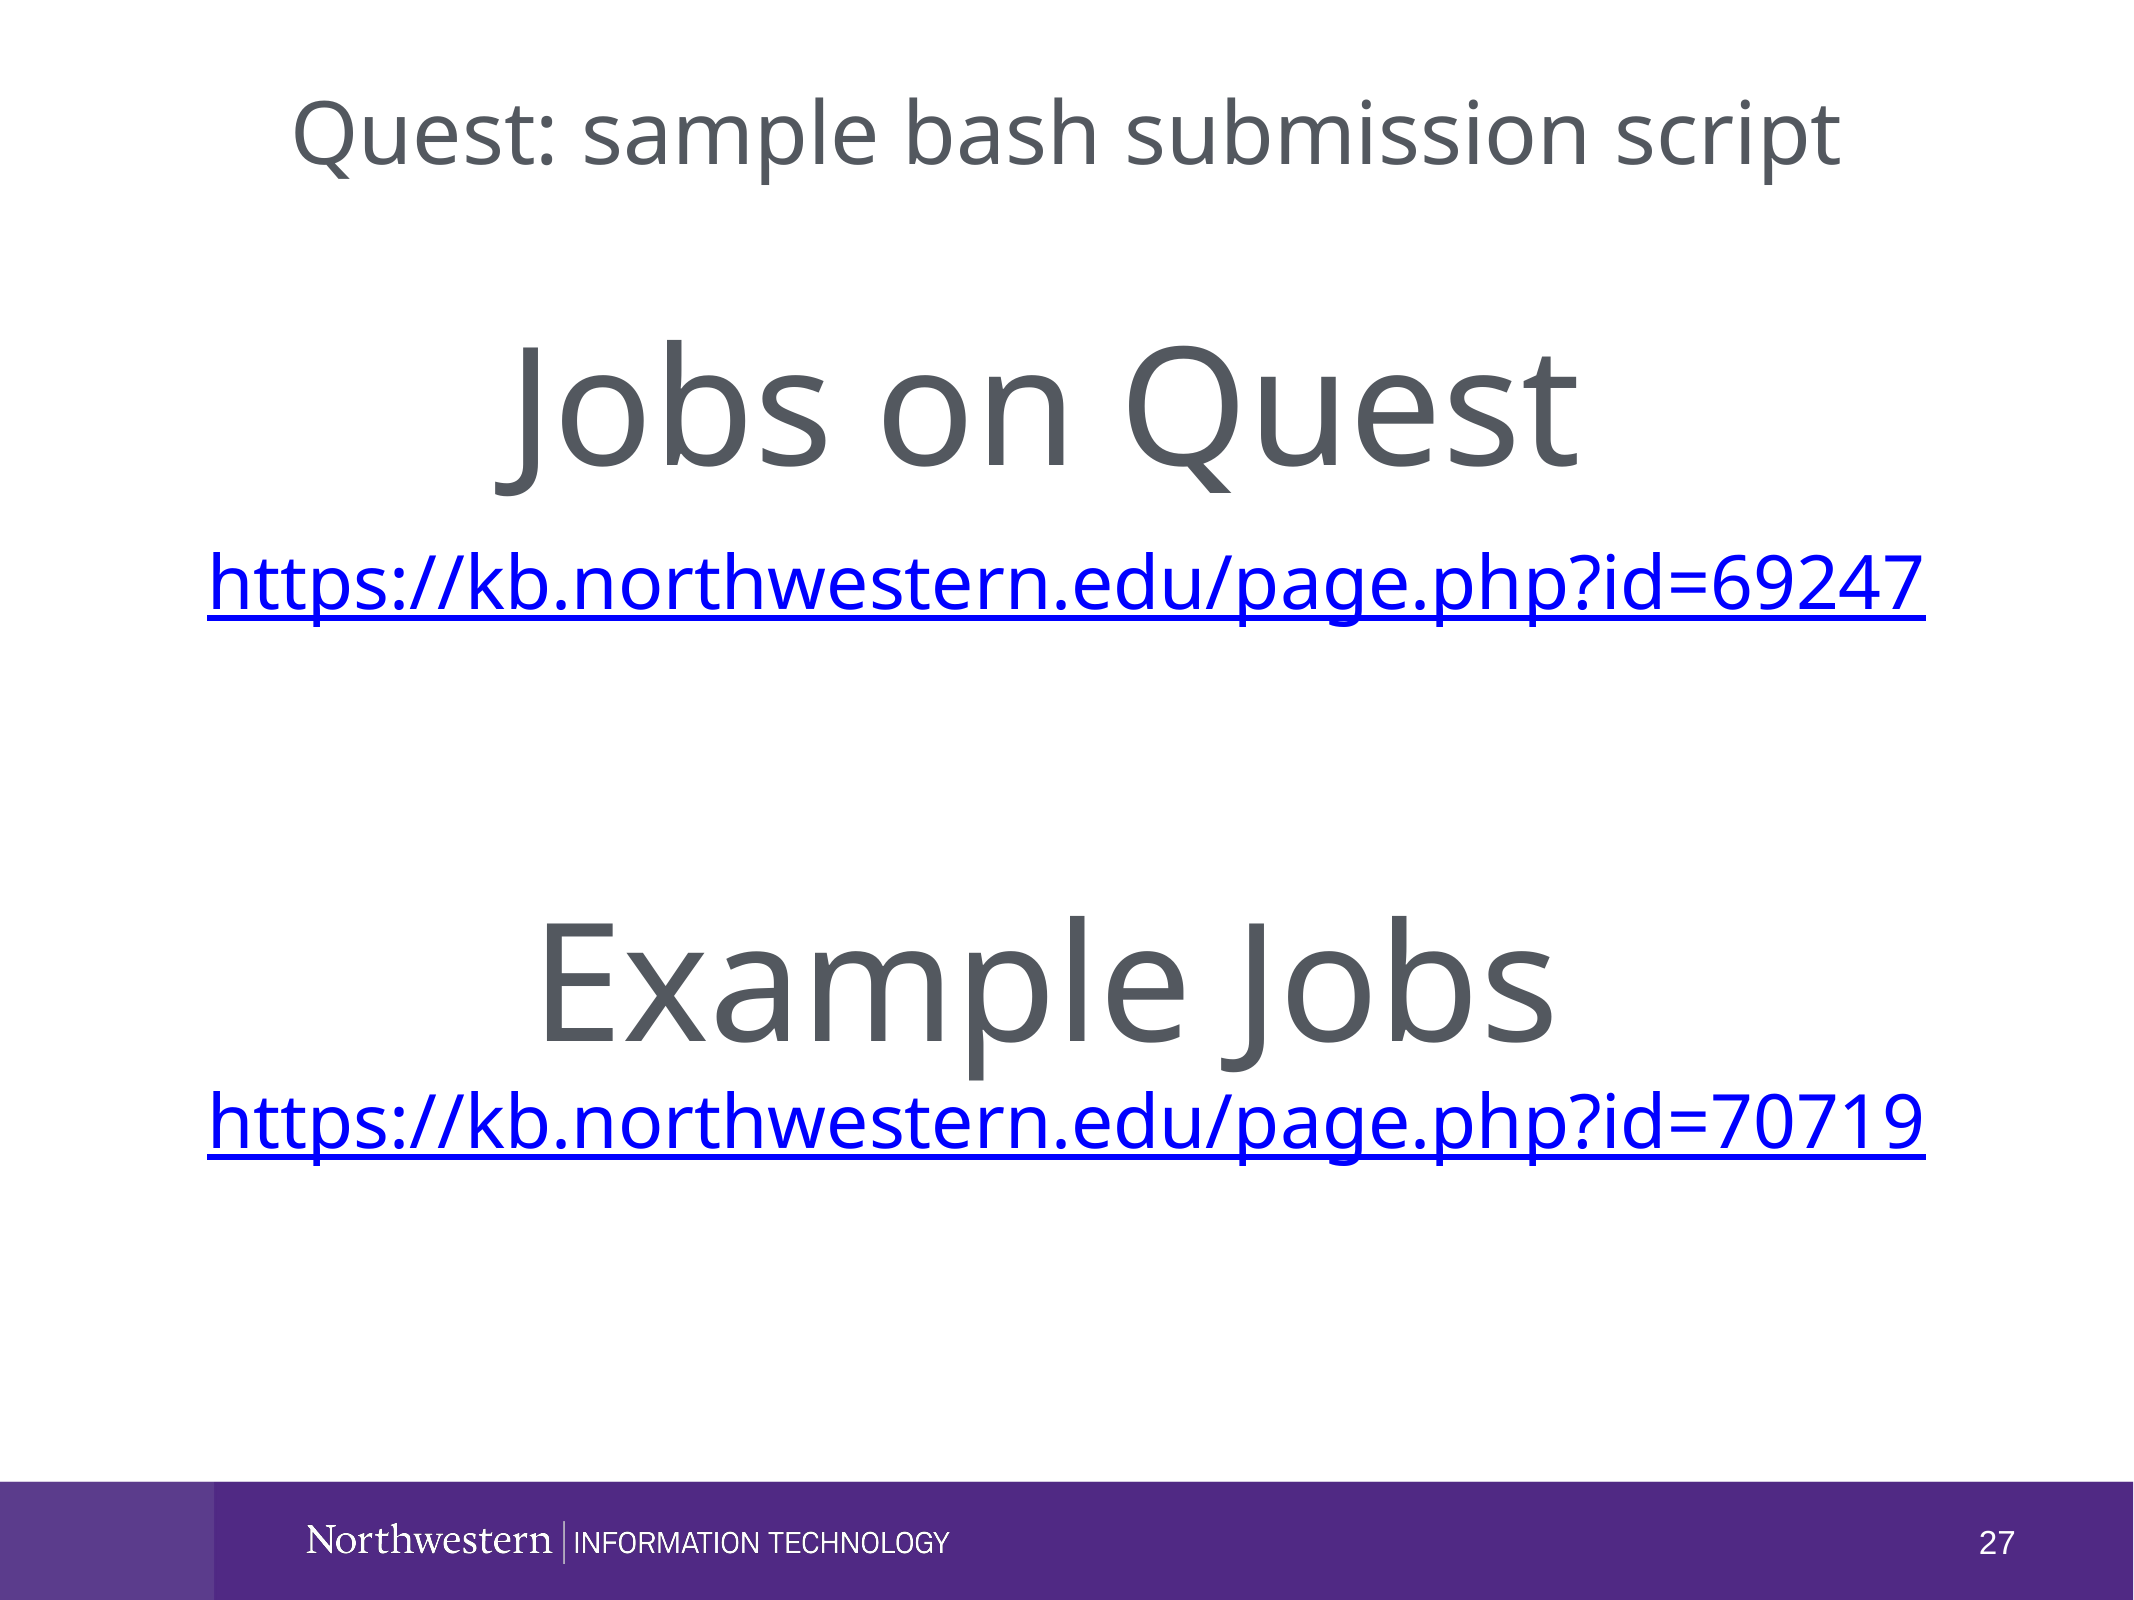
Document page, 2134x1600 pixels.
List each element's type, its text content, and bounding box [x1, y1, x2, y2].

picture [0, 0, 2134, 1600]
text_box Example Jobs [522, 868, 1611, 1083]
text_box https://kb.northwestern.edu/page.php?id=70719 [198, 975, 1935, 1185]
slide_number 27 [1965, 1513, 2028, 1573]
text_box https://kb.northwestern.edu/page.php?id=69247 [198, 526, 1935, 646]
text_box Jobs on Quest [500, 292, 1633, 507]
text_box Quest: sample bash submission script [282, 68, 1851, 190]
